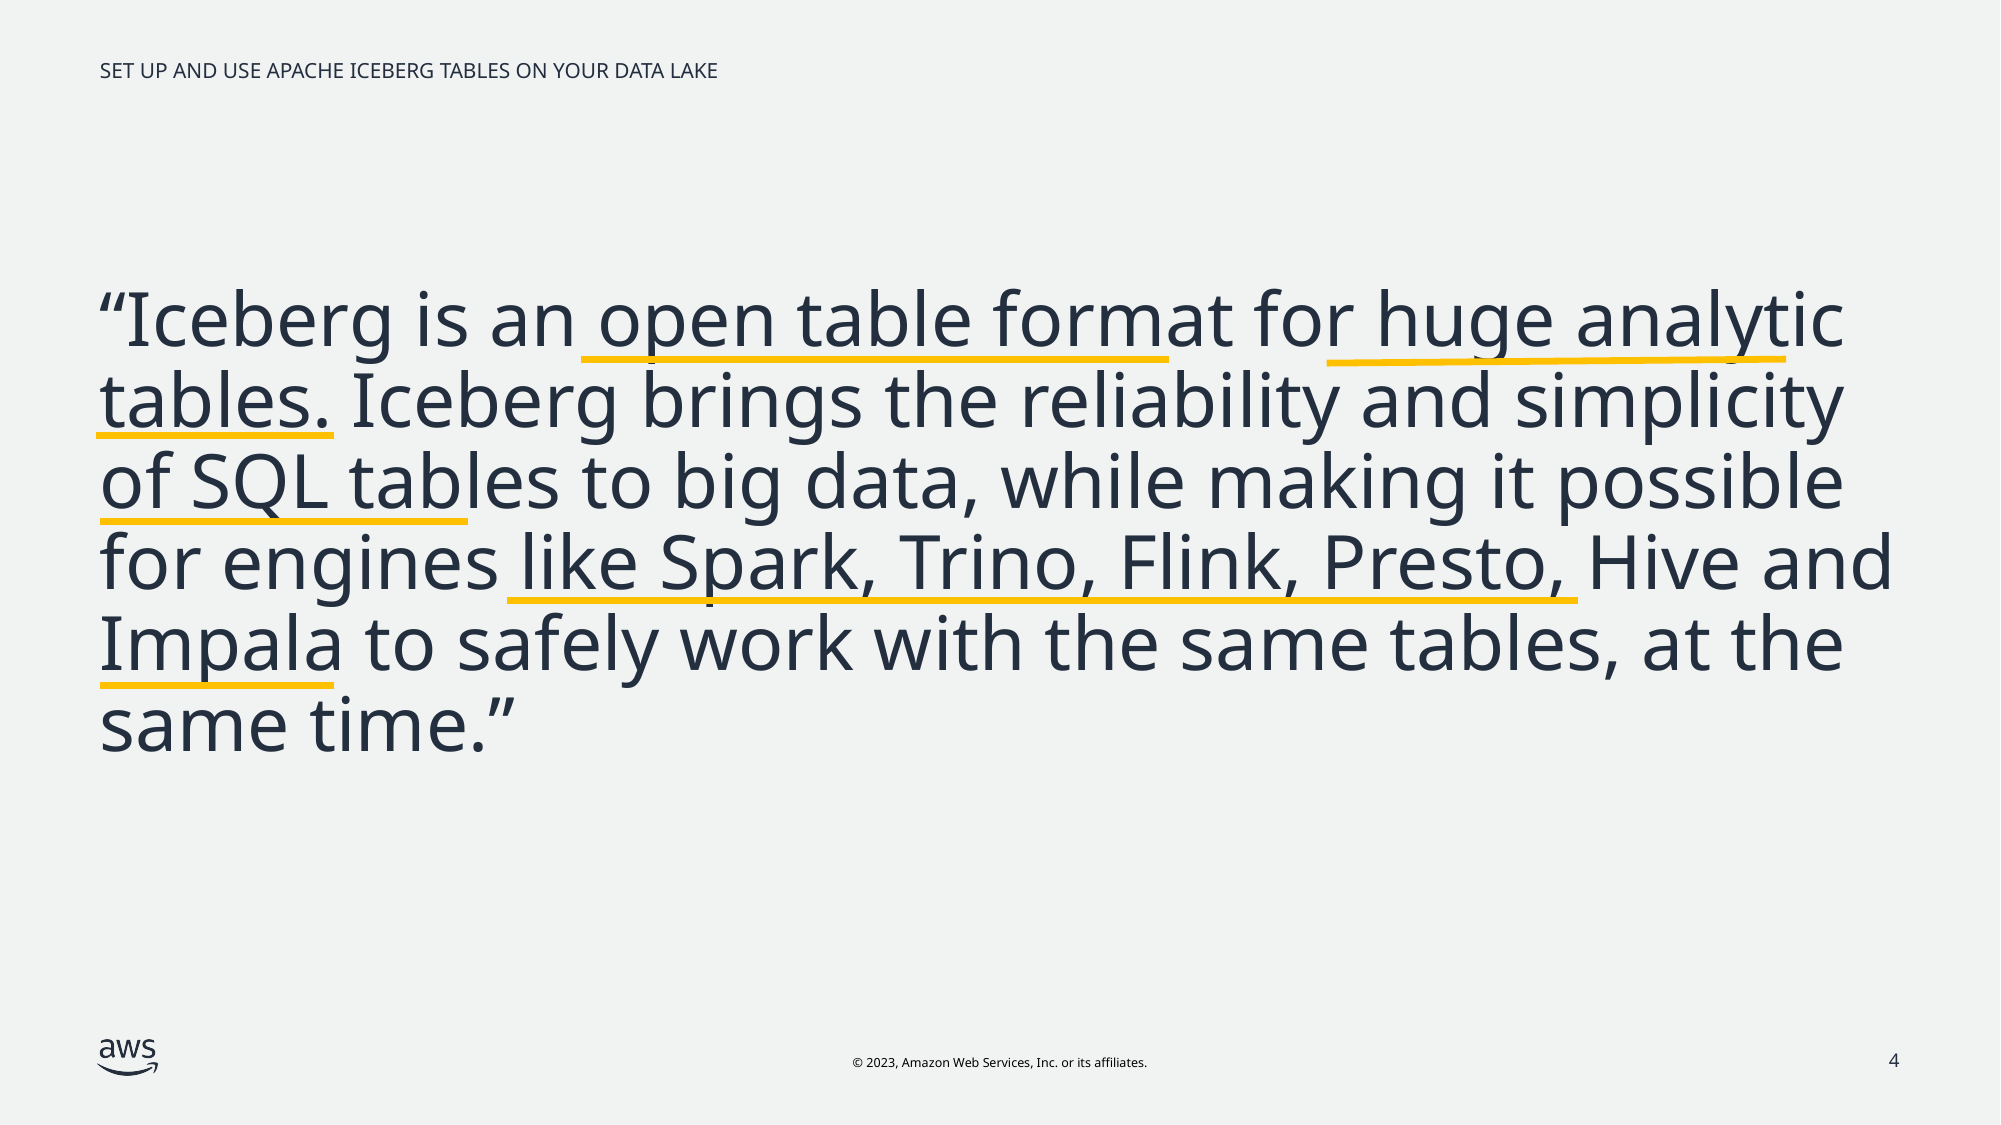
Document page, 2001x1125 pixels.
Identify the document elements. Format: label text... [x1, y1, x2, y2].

slide_number 4 [1464, 1031, 1915, 1092]
picture [97, 1039, 158, 1076]
list “Iceberg is an open table format for huge analytic tables. Iceberg brings the reliability and simplicity of SQL tables to big data, while making it possible for engines like Spark, Trino, Flink, Presto, Hive and Impala to safely work with the same tables, at the same time.” [99, 274, 1900, 780]
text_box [1326, 359, 1787, 364]
